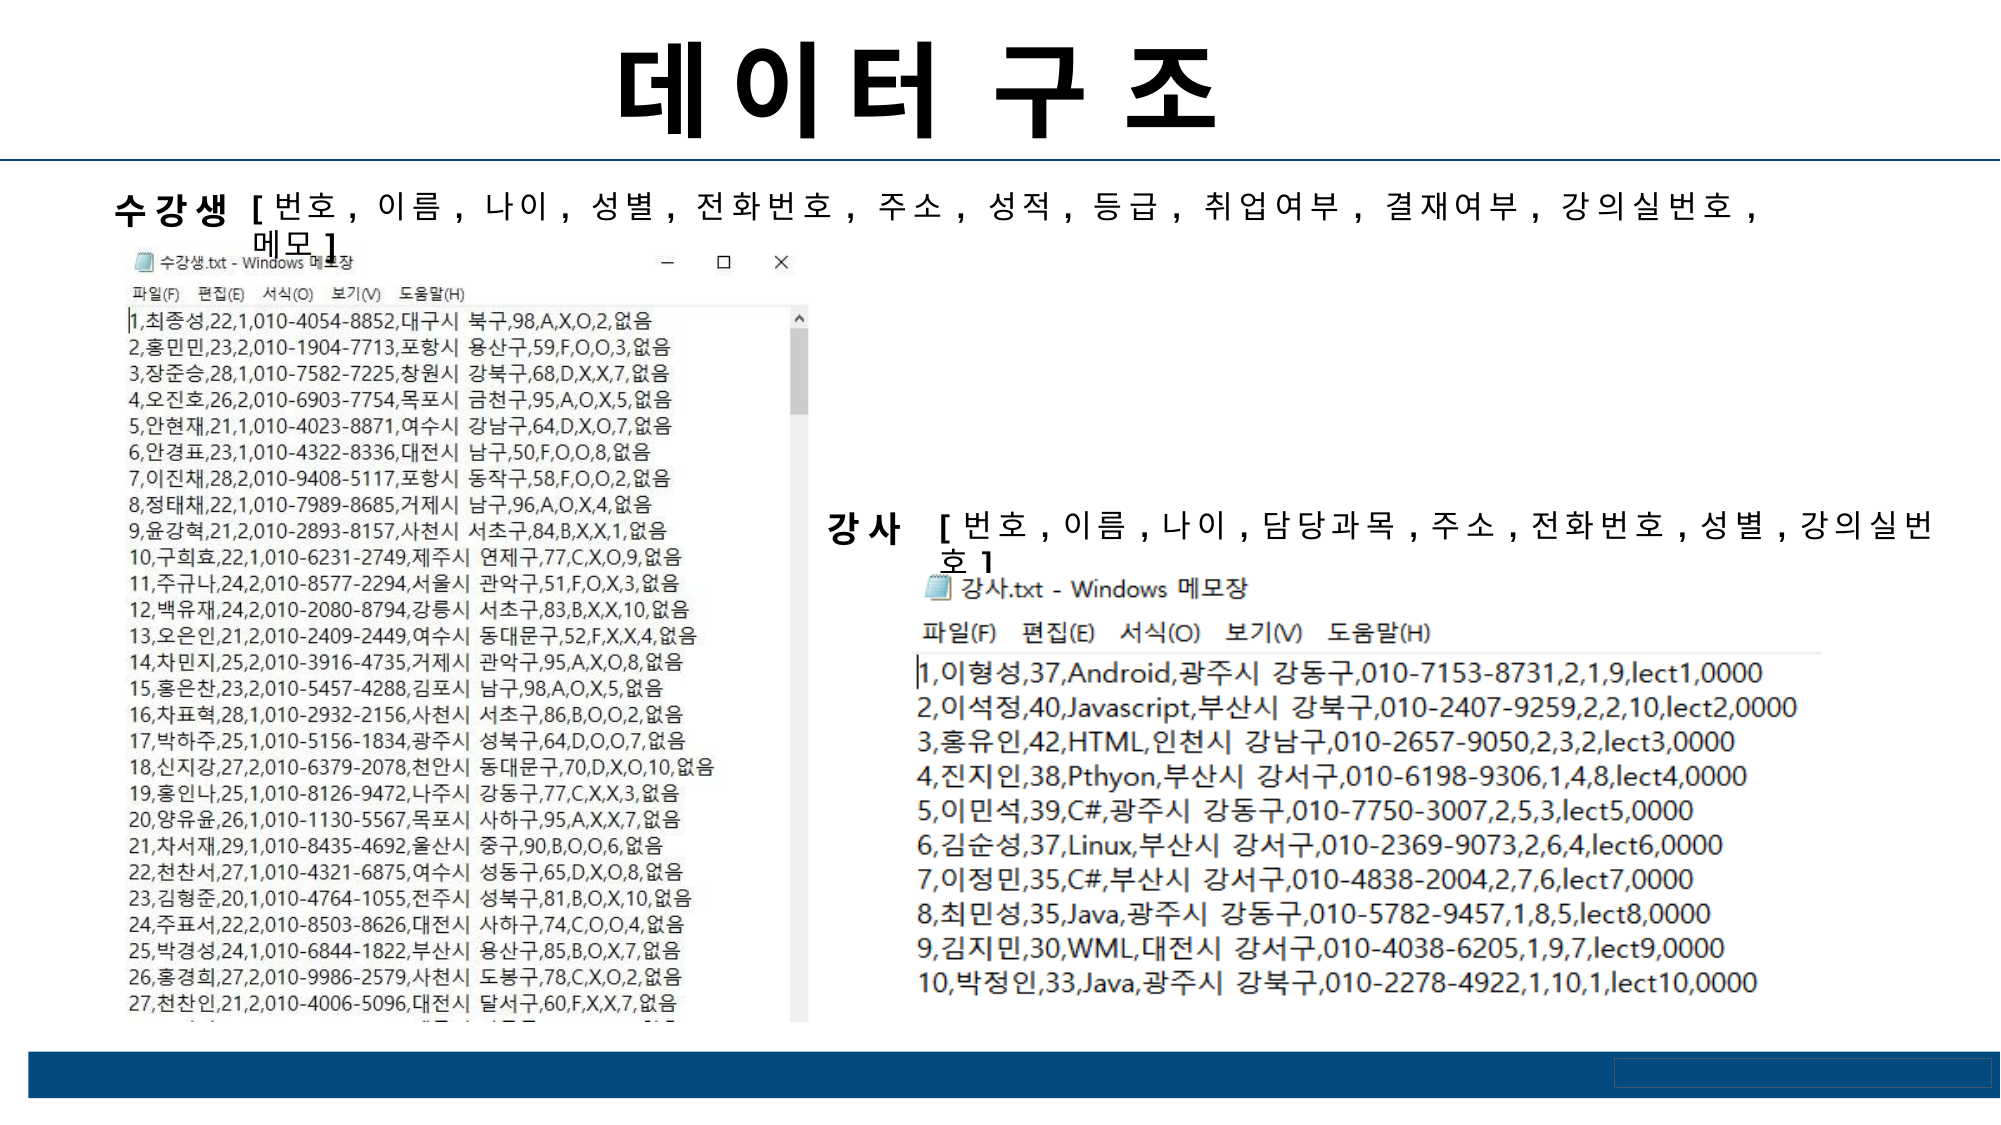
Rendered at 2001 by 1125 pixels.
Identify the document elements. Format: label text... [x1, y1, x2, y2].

title 데이터 구조 [612, 23, 1450, 185]
text_box [28, 1051, 2000, 1099]
text_box [125, 246, 809, 1022]
picture [912, 573, 1823, 1023]
text_box 강사 [825, 504, 937, 550]
text_box 수강생 [112, 186, 249, 232]
text_box [번호, 이름, 나이, 성별, 전화번호, 주소, 성적, 등급, 취업여부, 결재여부, 강의실번호, 메모] [249, 185, 1787, 263]
text_box [번호,이름,나이,담당과목,주소,전화번호,성별,강의실번호] [937, 503, 1992, 581]
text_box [1613, 1057, 1993, 1089]
